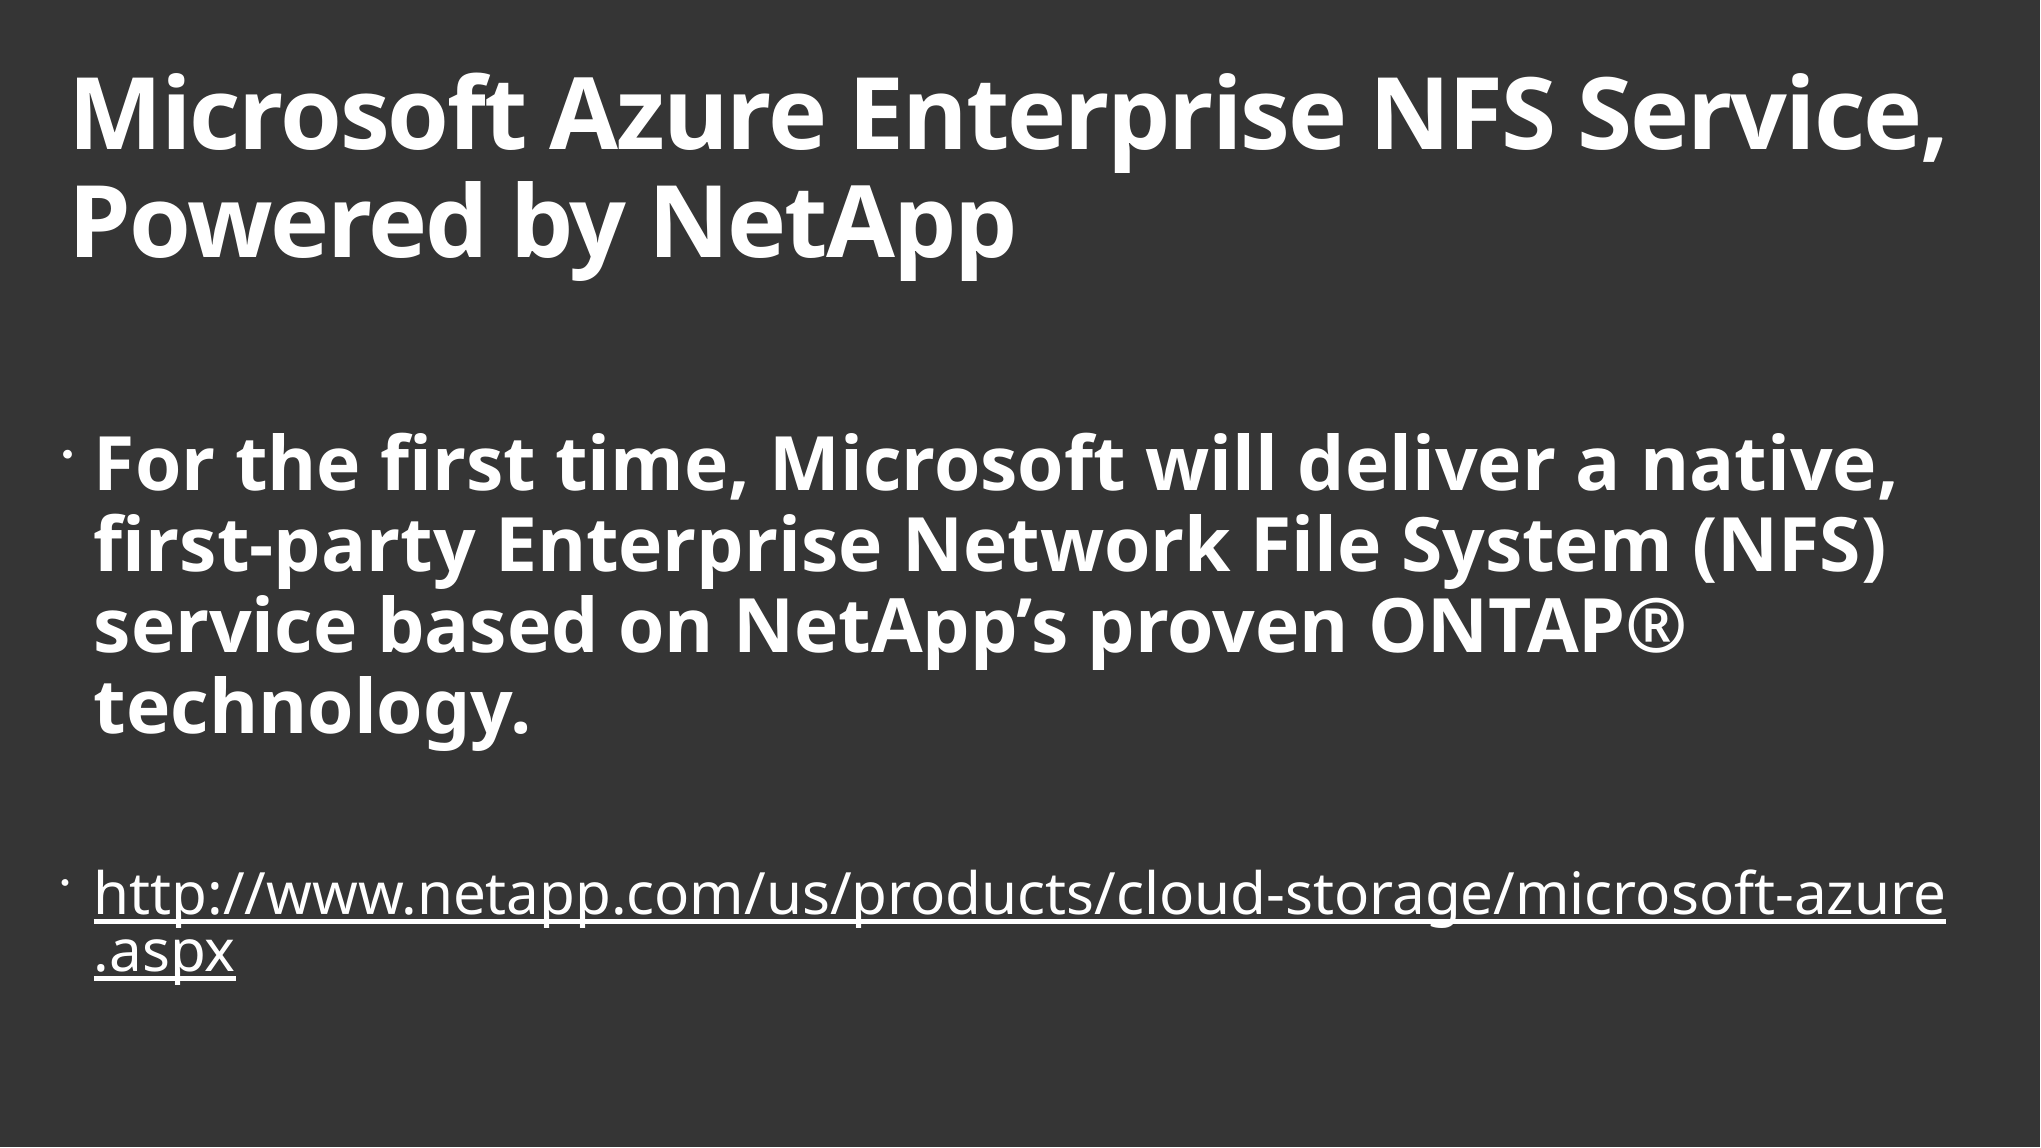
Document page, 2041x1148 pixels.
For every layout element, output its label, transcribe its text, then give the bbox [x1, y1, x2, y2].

title Microsoft Azure Enterprise NFS Service, Powered by NetApp [45, 48, 1996, 199]
list For the first time, Microsoft will deliver a native, first-party Enterprise Network File System (NFS) service based on NetApp’s proven ONTAP® technology. http://www.netapp.com/us/products/cloud-storage/microsoft-azure.aspx [32, 411, 1983, 865]
